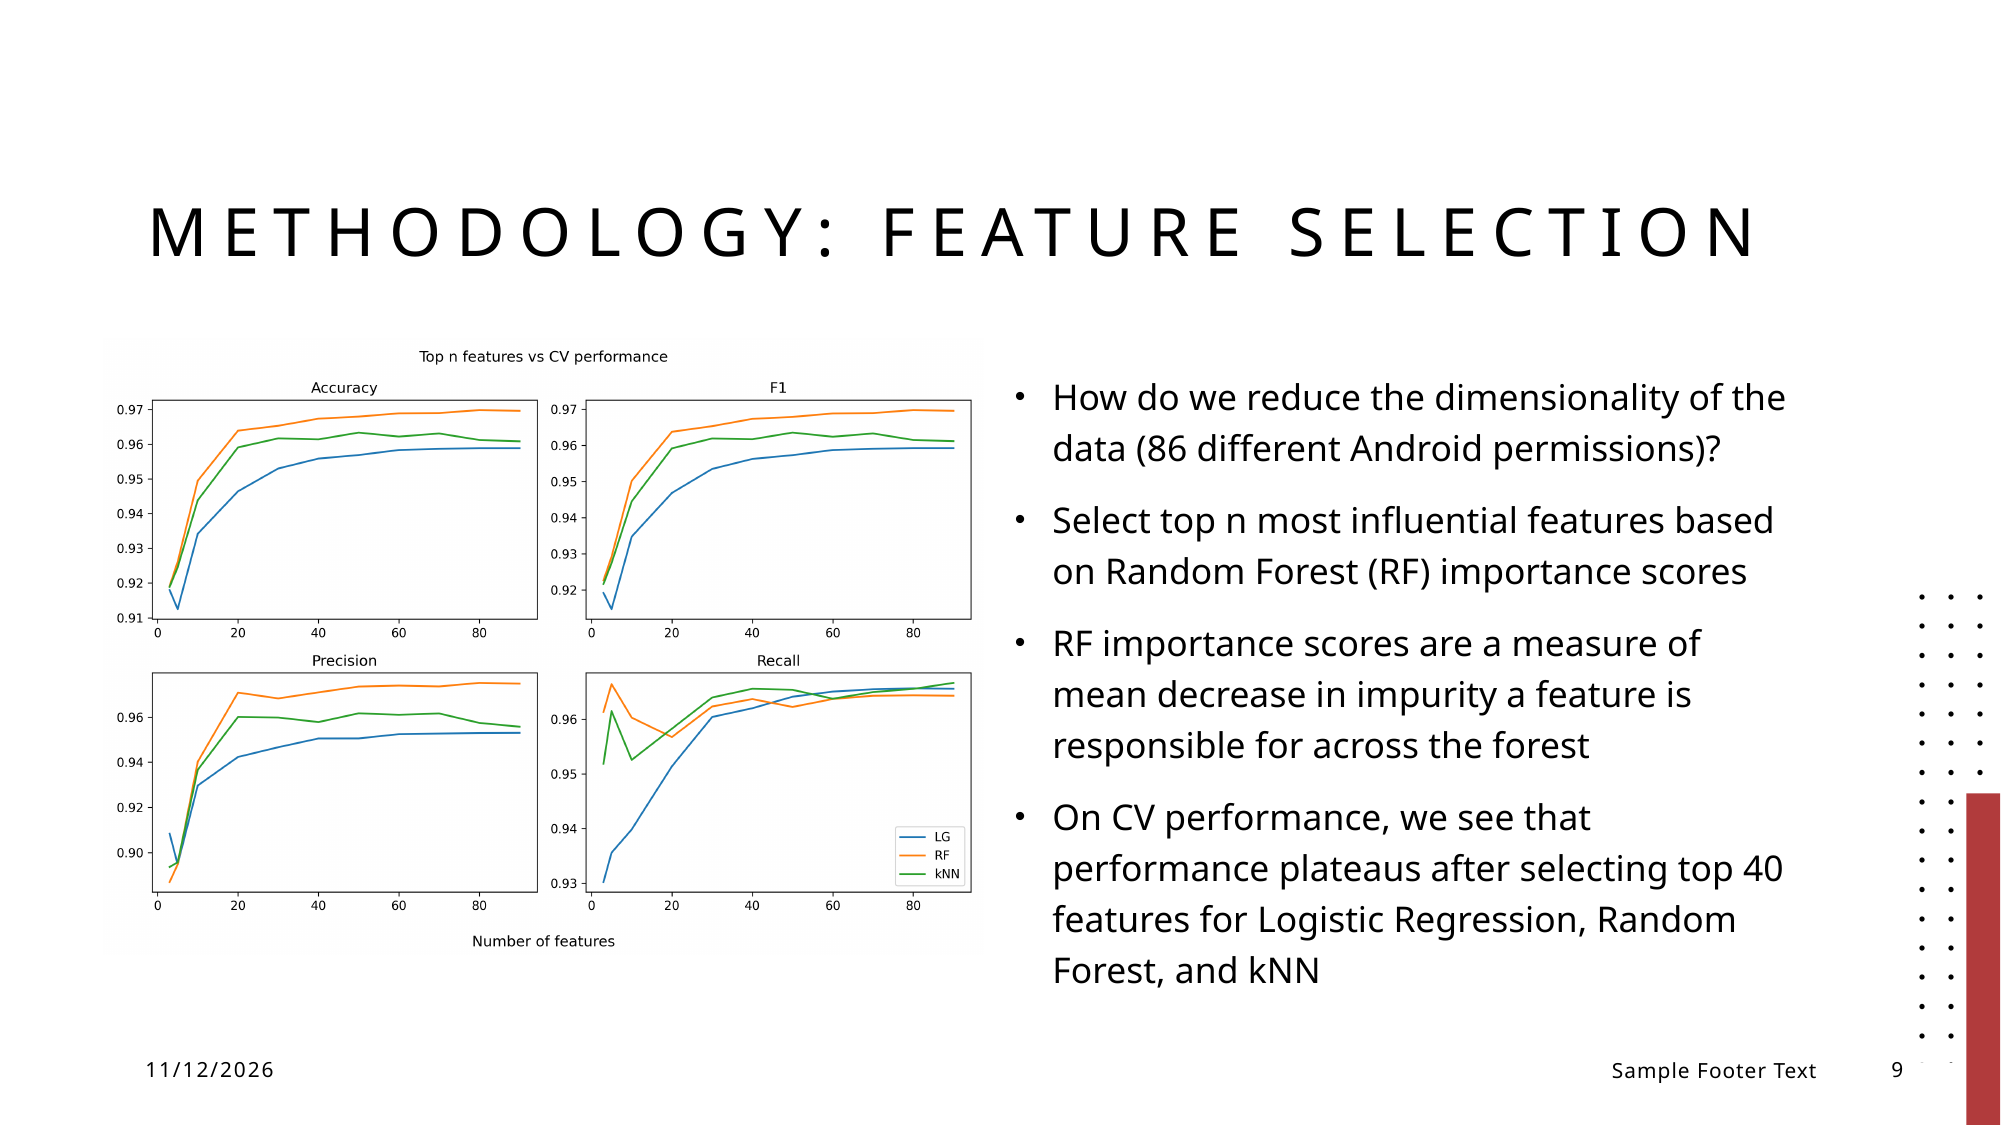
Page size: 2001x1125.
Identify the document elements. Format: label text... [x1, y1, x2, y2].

slide_number 9 [1831, 1040, 1919, 1101]
picture [103, 338, 984, 955]
picture [1907, 582, 1994, 1064]
list How do we reduce the dimensionality of the data (86 different Android permissions)? Select top n most influential features based on Random Forest (RF) importance scores RF importance scores are a measure of mean decrease in impurity a feature is responsible for across the forest On CV performance, we see that performance plateaus after selecting top 40 features for Logistic Regression, Random Forest, and kNN [999, 358, 1819, 1003]
title Methodology: Feature selection [132, 59, 1819, 278]
footer Sample Footer Text [1262, 1040, 1831, 1101]
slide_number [130, 1040, 581, 1101]
